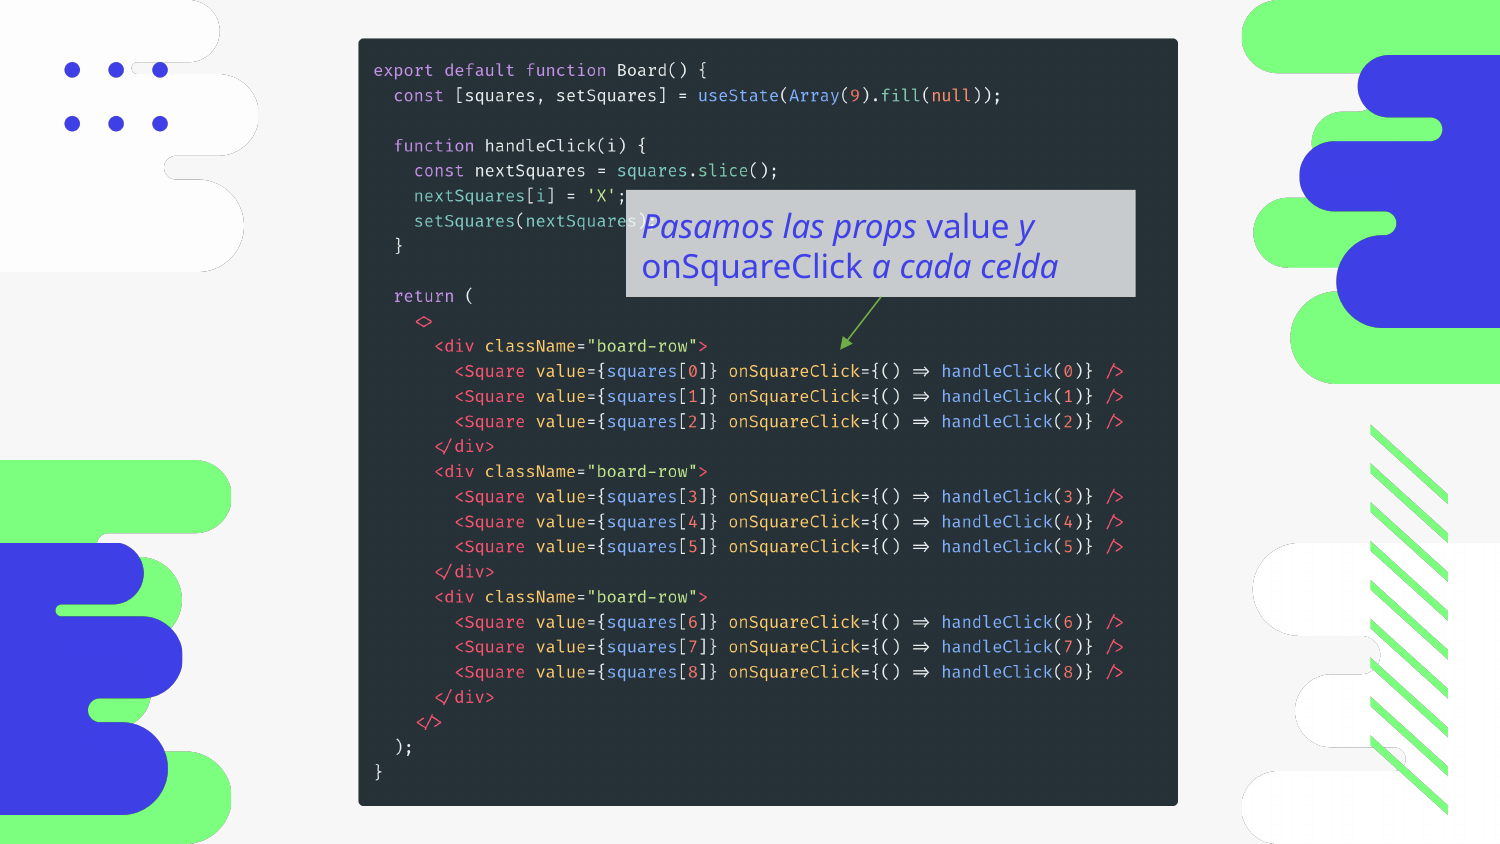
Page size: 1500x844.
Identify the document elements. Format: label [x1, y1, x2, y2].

picture [1241, 0, 1500, 384]
picture [306, 0, 1229, 844]
text_box [839, 296, 882, 350]
picture [1241, 425, 1500, 844]
picture [0, 0, 259, 272]
picture [0, 460, 232, 844]
